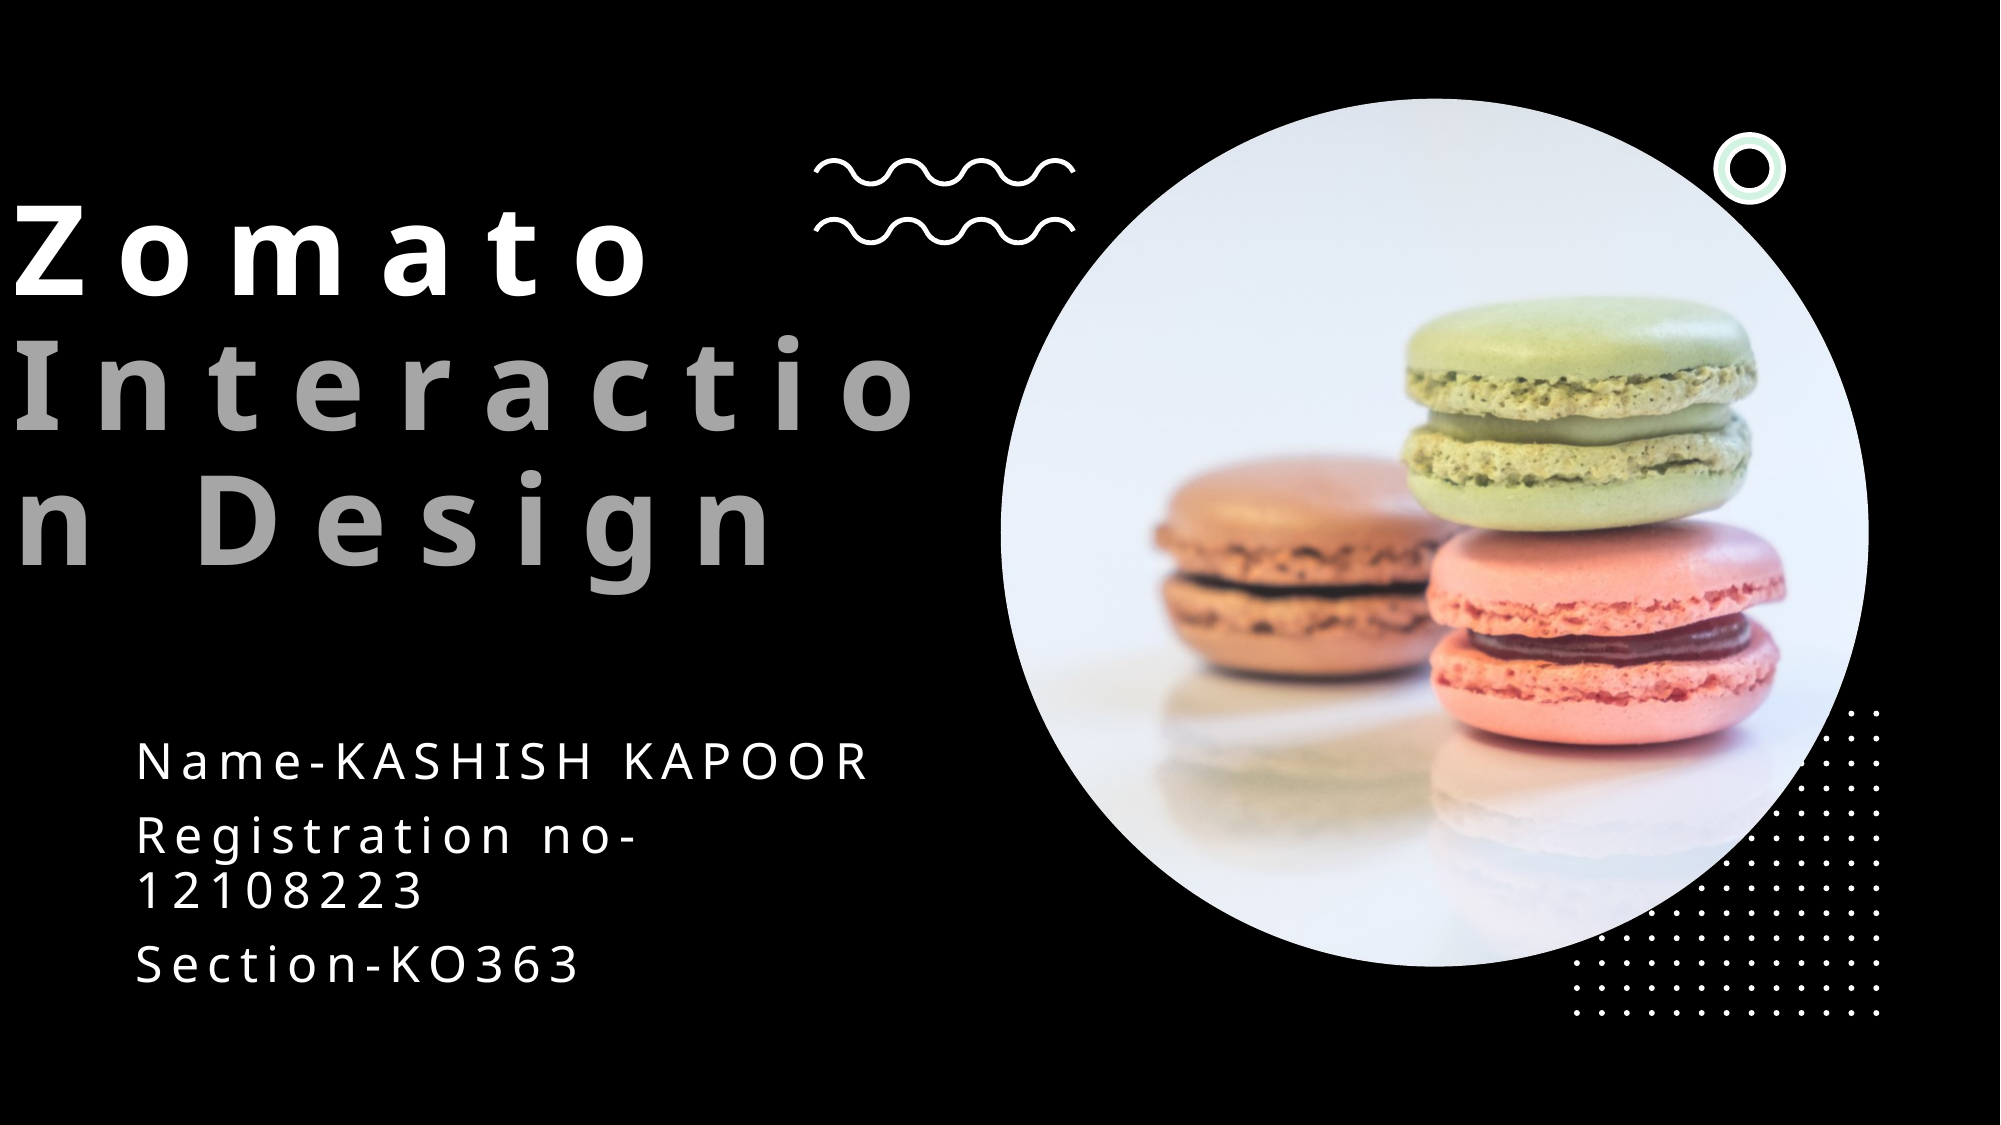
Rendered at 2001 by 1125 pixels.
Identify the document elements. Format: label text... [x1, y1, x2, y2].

subtitle Name-KASHISH KAPOOR Registration no-12108223 Section-KO363 [120, 728, 932, 1021]
title Zomato Interaction Design [0, 70, 998, 709]
picture [1000, 98, 1869, 967]
